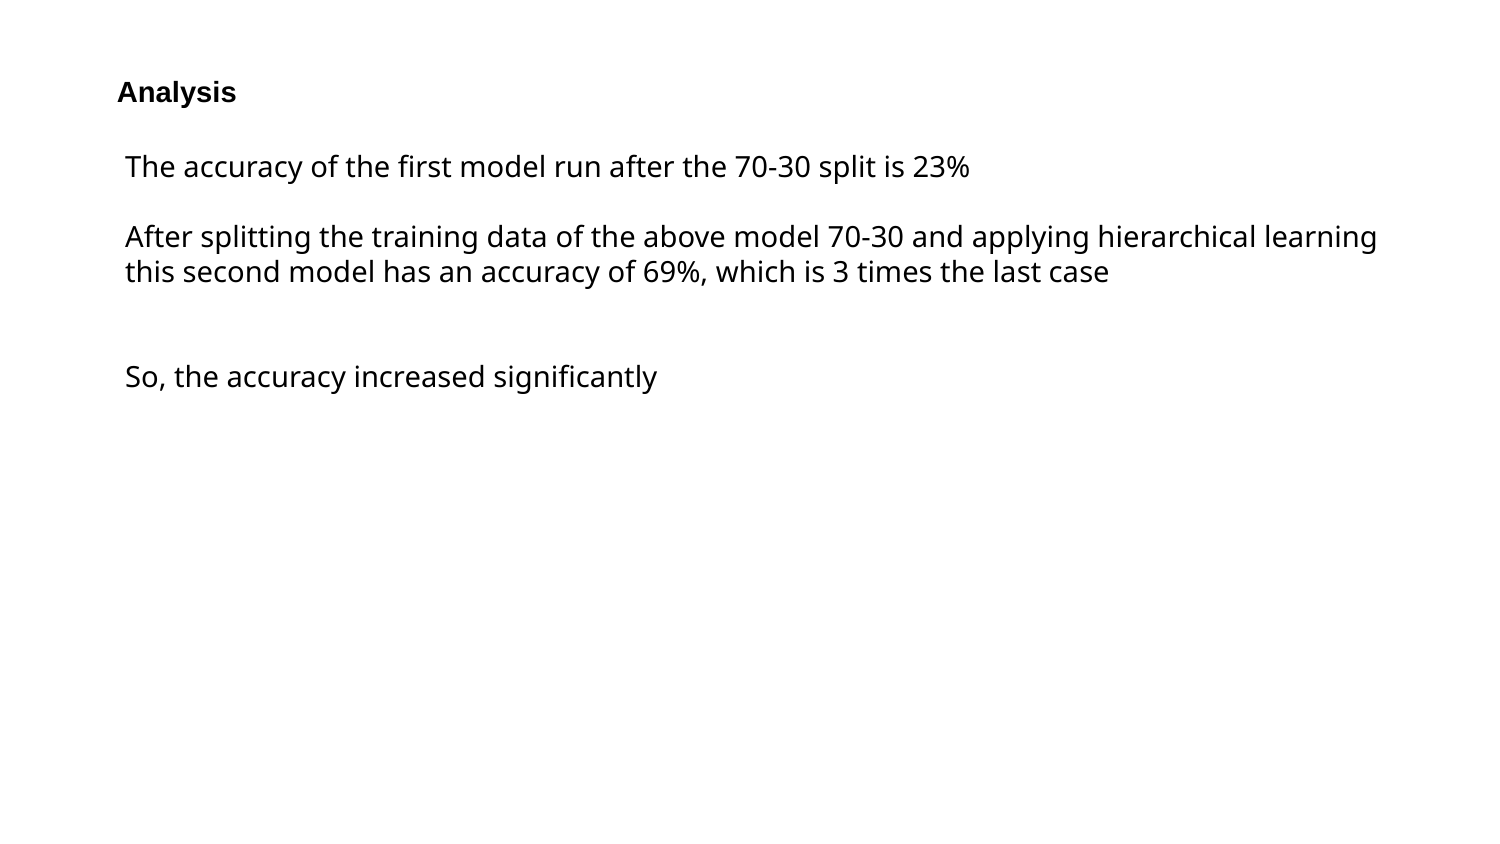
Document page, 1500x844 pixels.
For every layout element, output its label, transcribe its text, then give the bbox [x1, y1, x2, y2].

text_box The accuracy of the first model run after the 70-30 split is 23% After splitting the training data of the above model 70-30 and applying hierarchical learning this second model has an accuracy of 69%, which is 3 times the last case So, the accuracy increased significantly [110, 133, 1404, 409]
text_box Analysis [26, 57, 328, 123]
